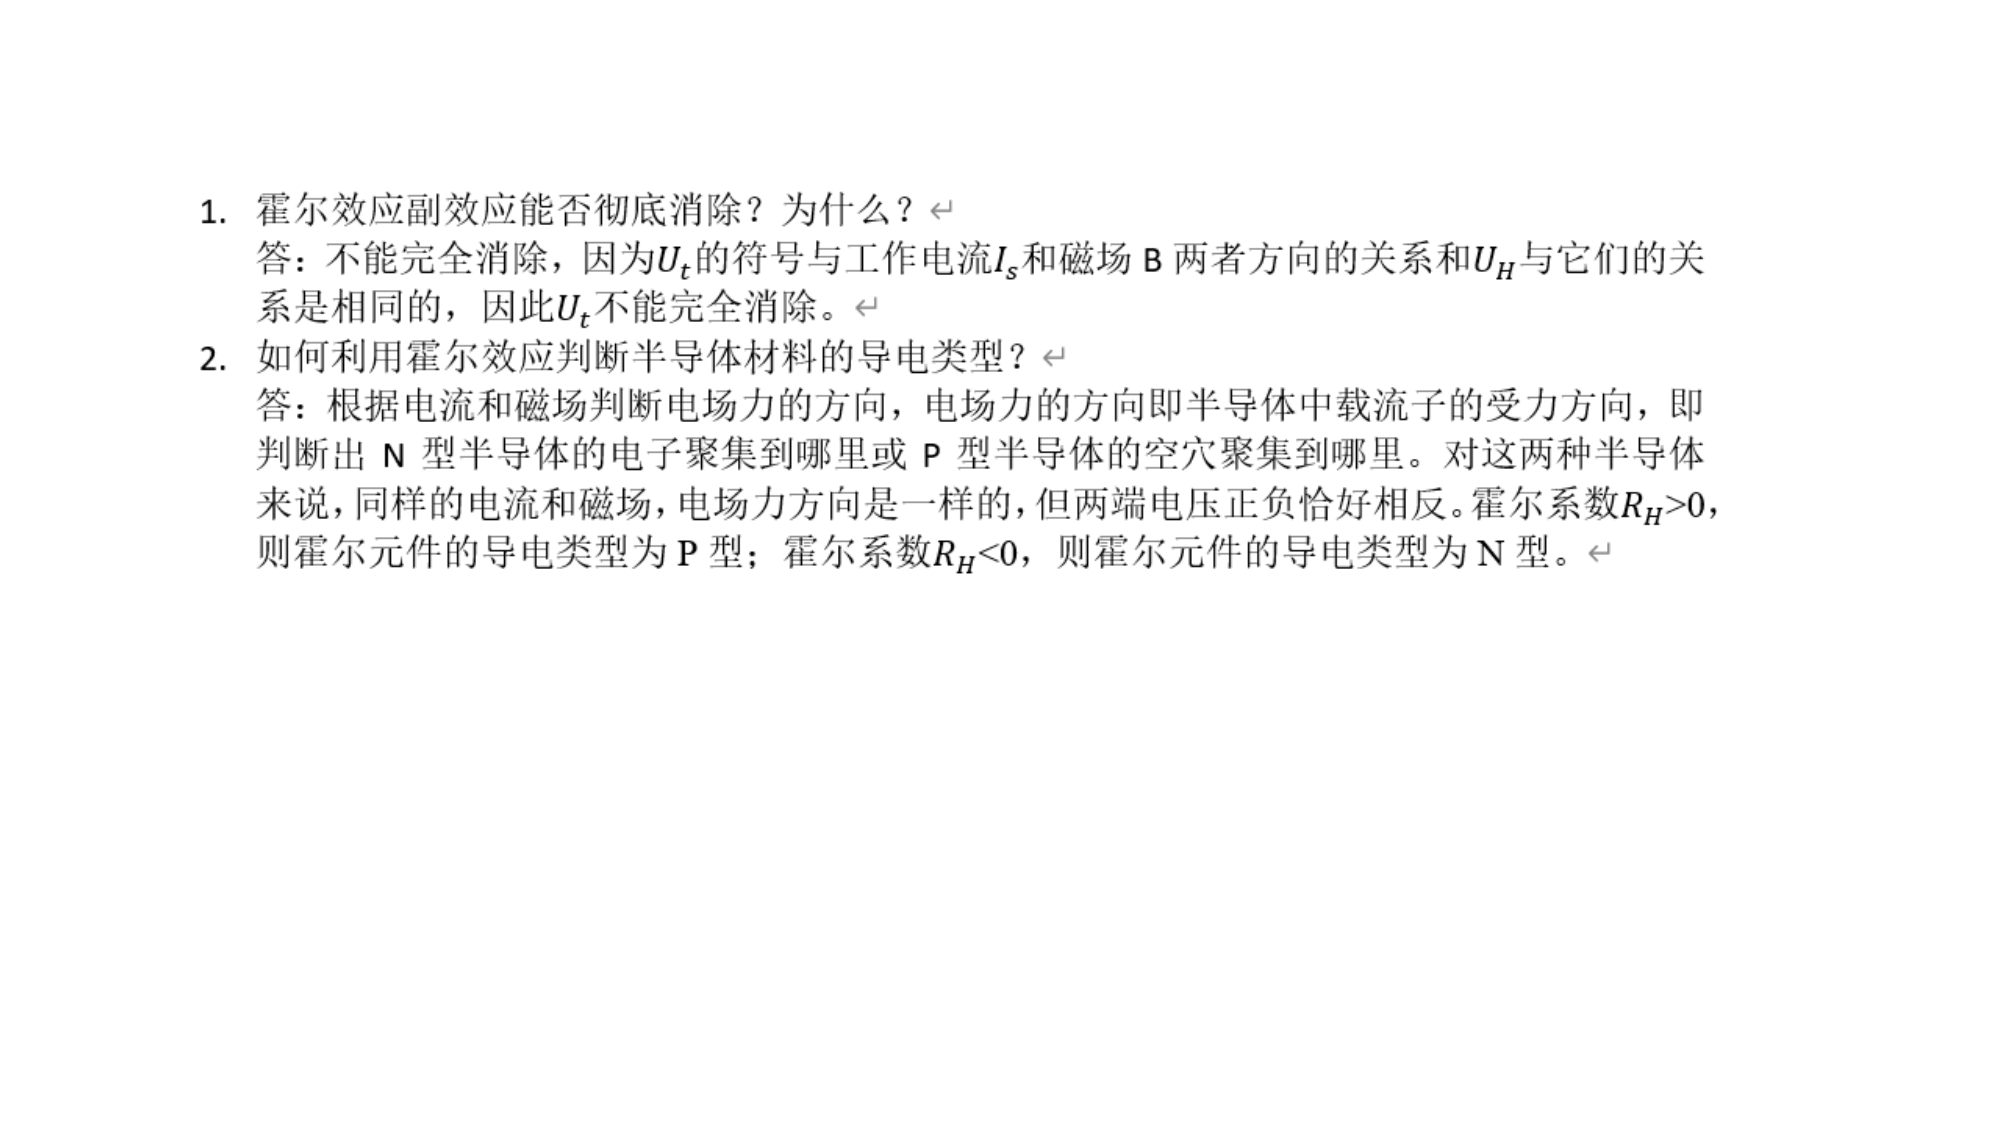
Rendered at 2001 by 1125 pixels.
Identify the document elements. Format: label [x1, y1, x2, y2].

picture [107, 164, 1839, 594]
